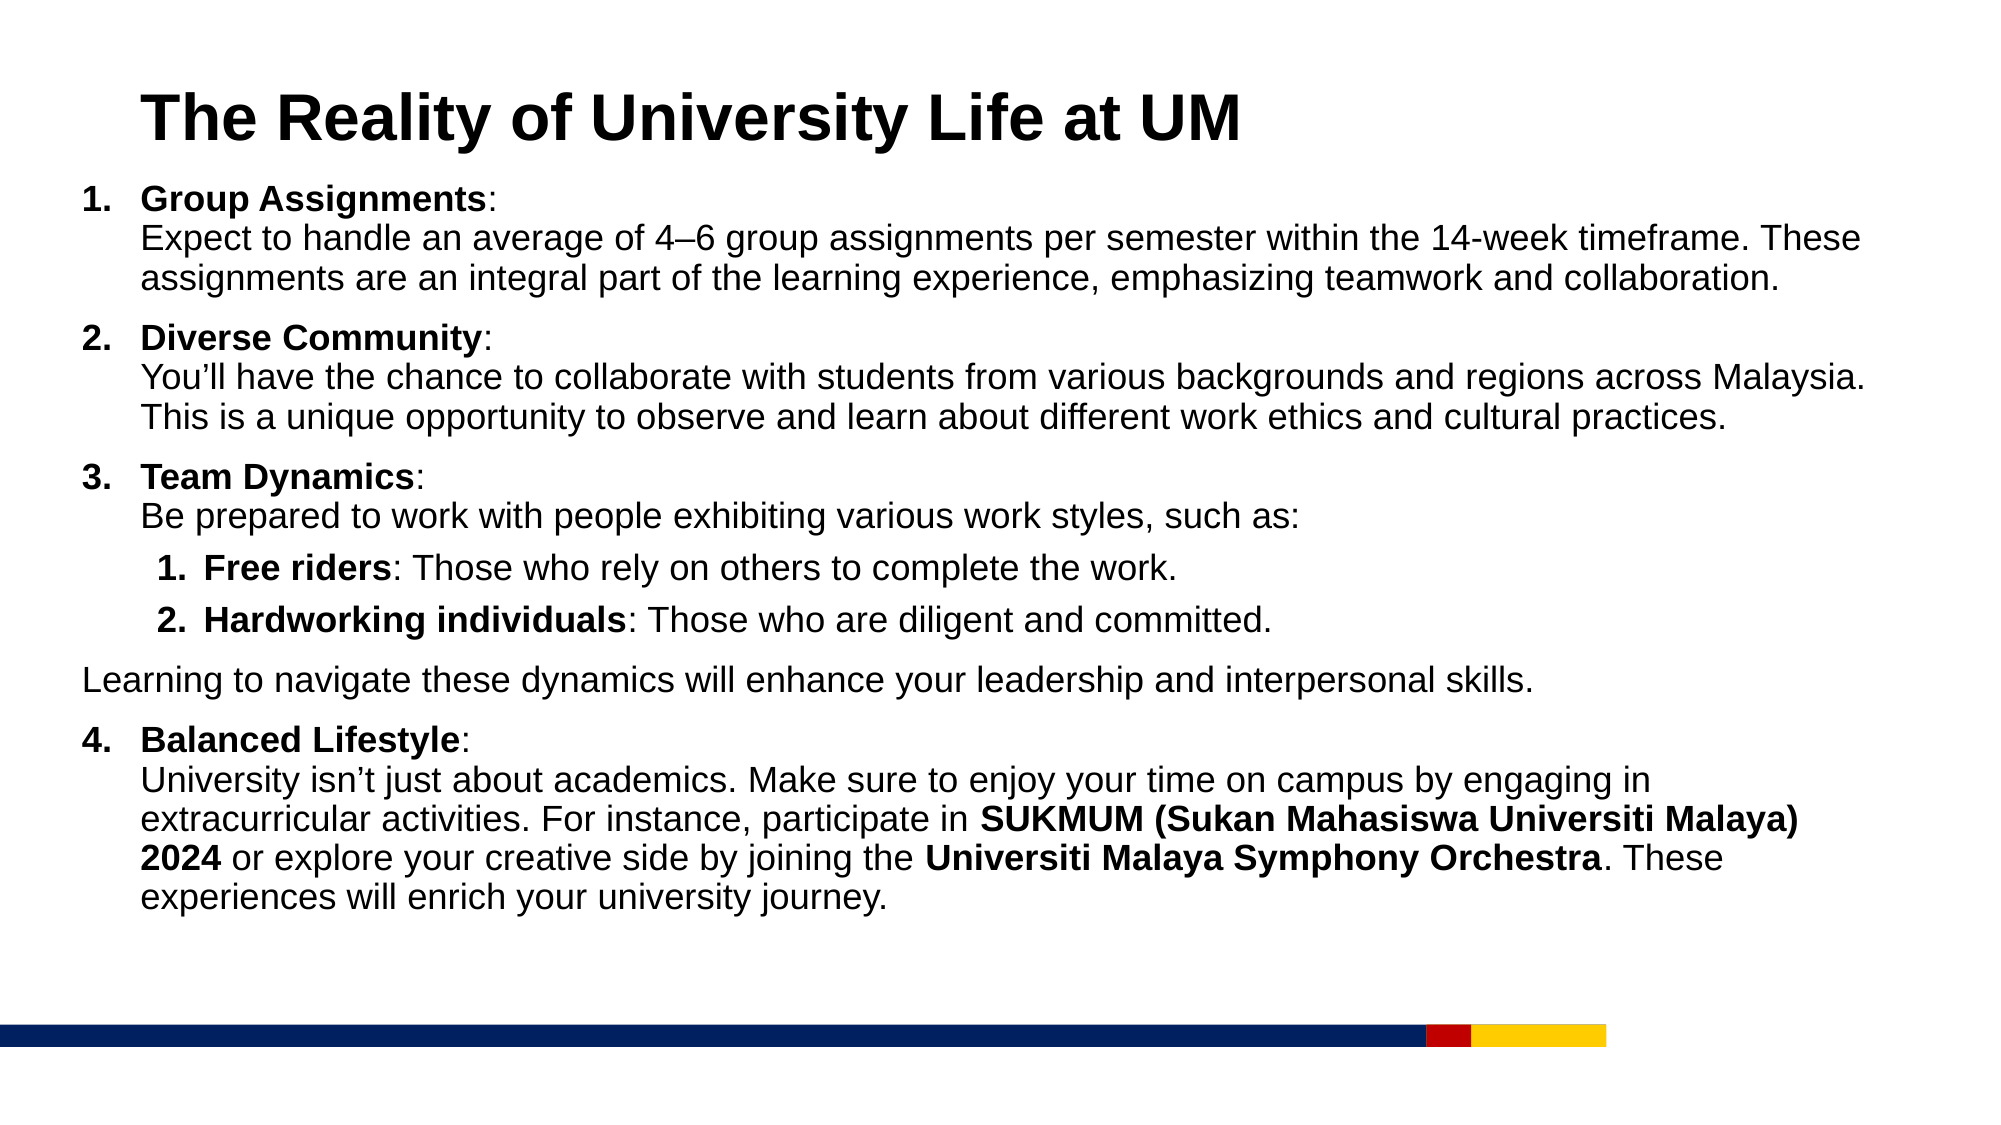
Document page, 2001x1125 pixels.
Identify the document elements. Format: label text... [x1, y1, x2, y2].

list Group Assignments: Expect to handle an average of 4–6 group assignments per semester within the 14-week timeframe. These assignments are an integral part of the learning experience, emphasizing teamwork and collaboration. Diverse Community: You’ll have the chance to collaborate with students from various backgrounds and regions across Malaysia. This is a unique opportunity to observe and learn about different work ethics and cultural practices. Team Dynamics: Be prepared to work with people exhibiting various work styles, such as: Free riders: Those who rely on others to complete the work. Hardworking individuals: Those who are diligent and committed. Learning to navigate these dynamics will enhance your leadership and interpersonal skills. Balanced Lifestyle: University isn’t just about academics. Make sure to enjoy your time on campus by engaging in extracurricular activities. For instance, participate in SUKMUM (Sukan Mahasiswa Universiti Malaya) 2024 or explore your creative side by joining the Universiti Malaya Symphony Orchestra. These experiences will enrich your university journey. [66, 172, 1898, 1024]
title The Reality of University Life at UM [125, 66, 1851, 161]
